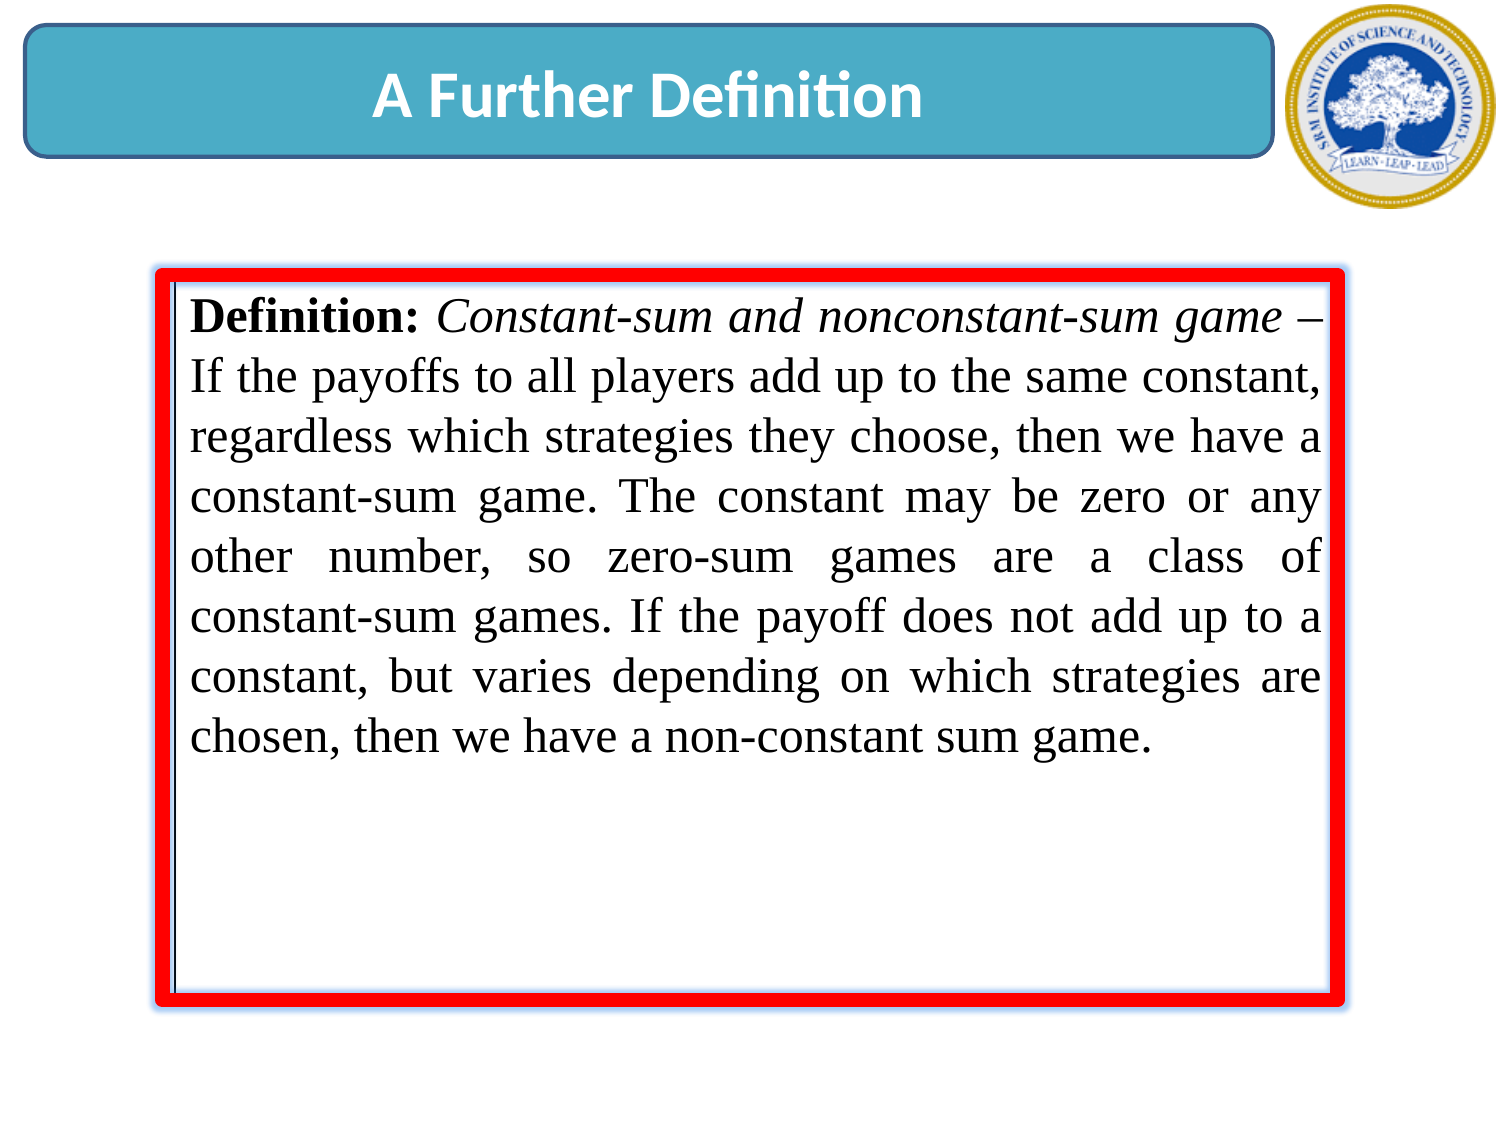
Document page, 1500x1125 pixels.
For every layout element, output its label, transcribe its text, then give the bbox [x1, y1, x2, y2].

text_box [160, 273, 1340, 1002]
picture [1285, 3, 1496, 209]
text_box A Further Definition [22, 22, 1275, 159]
text_box [112, 75, 1388, 263]
